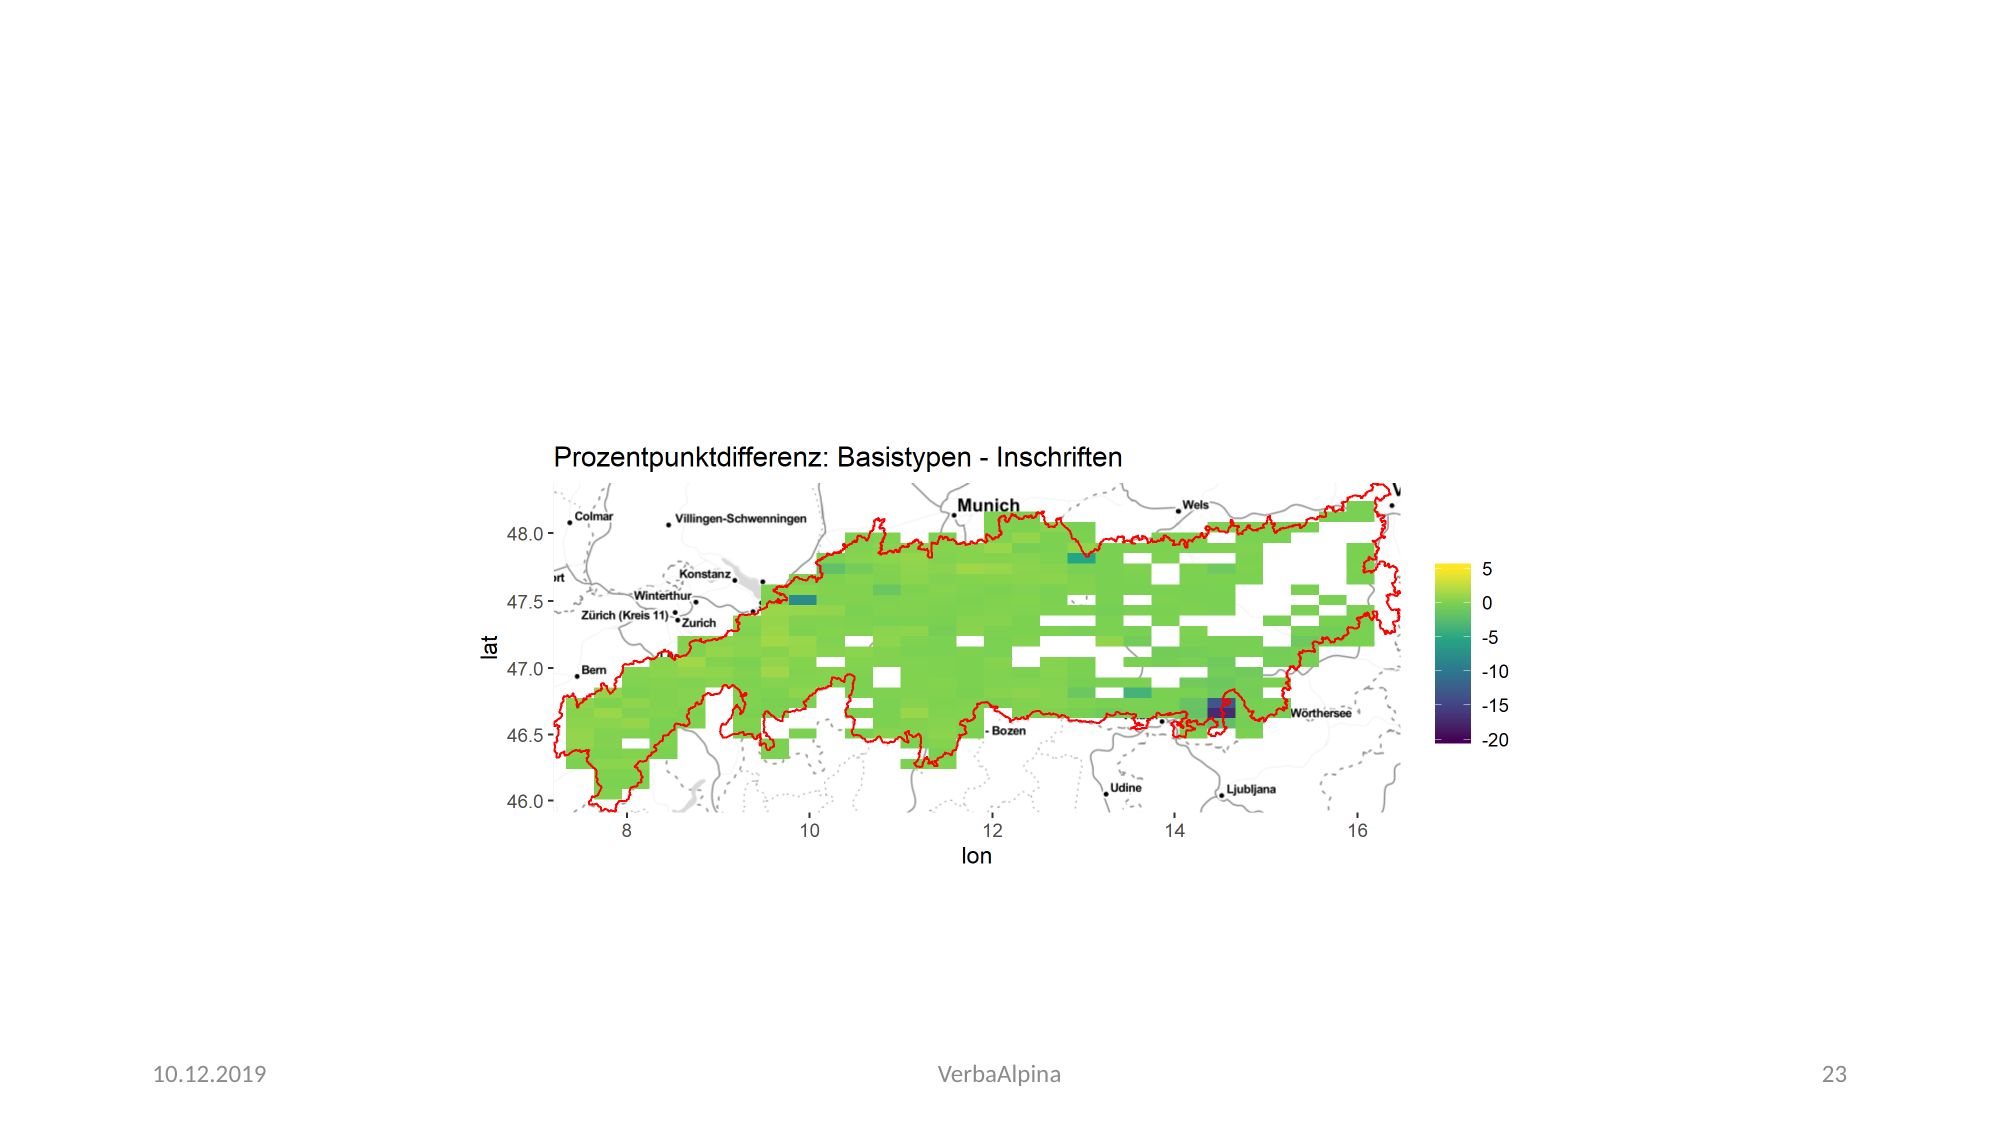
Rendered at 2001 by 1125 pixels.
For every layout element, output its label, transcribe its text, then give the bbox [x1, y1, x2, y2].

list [468, 302, 1532, 1011]
footer VerbaAlpina [662, 1042, 1338, 1103]
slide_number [137, 1042, 588, 1103]
slide_number 23 [1412, 1042, 1863, 1103]
